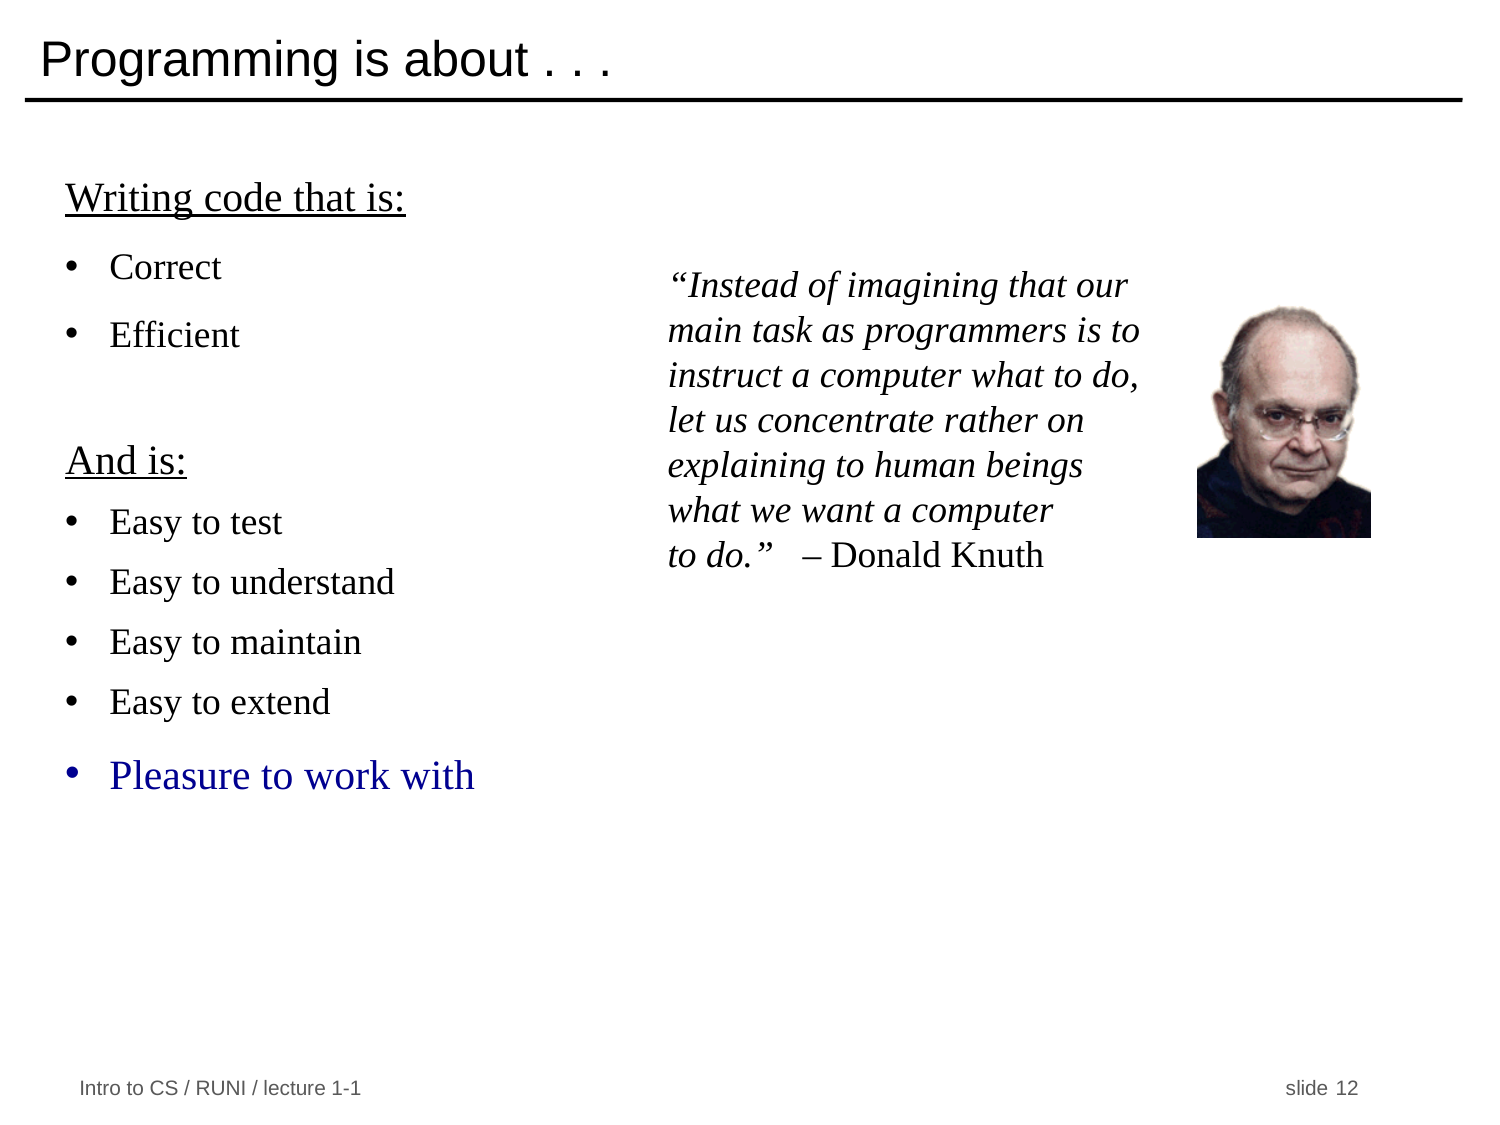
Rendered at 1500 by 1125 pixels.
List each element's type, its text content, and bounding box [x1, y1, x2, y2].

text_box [637, 237, 1371, 588]
title Programming is about . . . [24, 12, 1463, 100]
text_box And is: Easy to test Easy to understand Easy to maintain Easy to extend Pleasure to work with [49, 424, 588, 950]
list Writing code that is: Correct Efficient [50, 162, 1463, 425]
